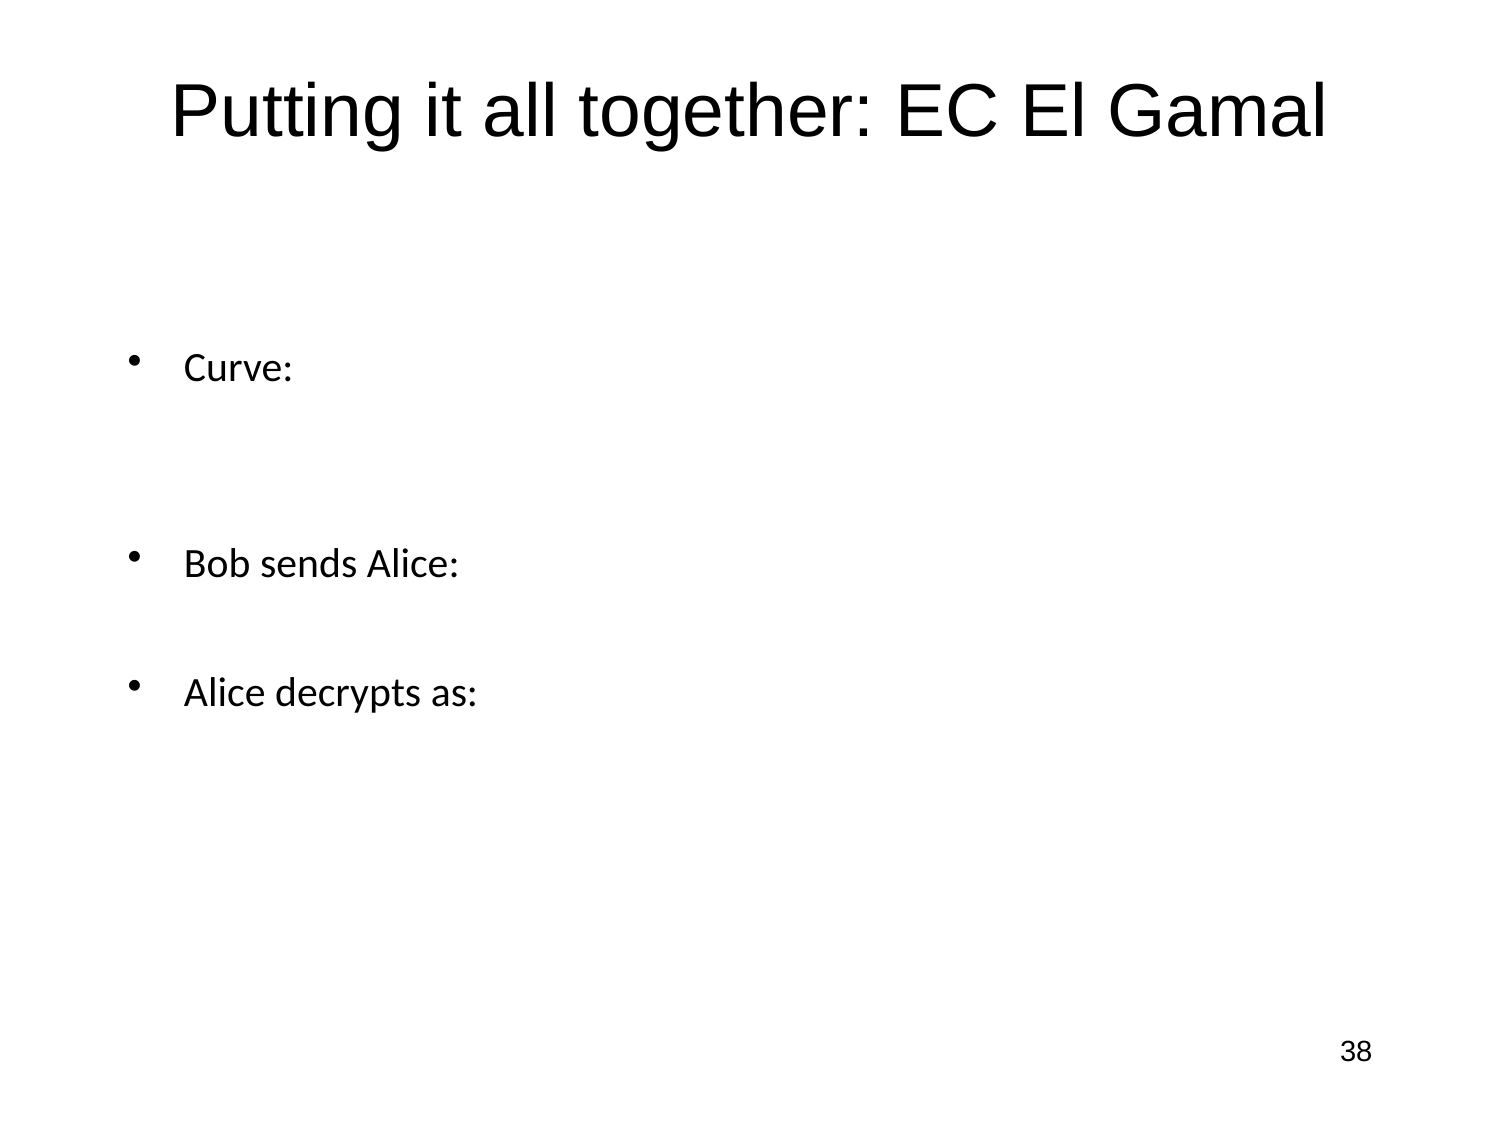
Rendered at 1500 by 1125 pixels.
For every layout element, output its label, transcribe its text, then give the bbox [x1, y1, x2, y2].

title Putting it all together: EC El Gamal [112, 49, 1388, 163]
slide_number 38 [1074, 1024, 1388, 1101]
